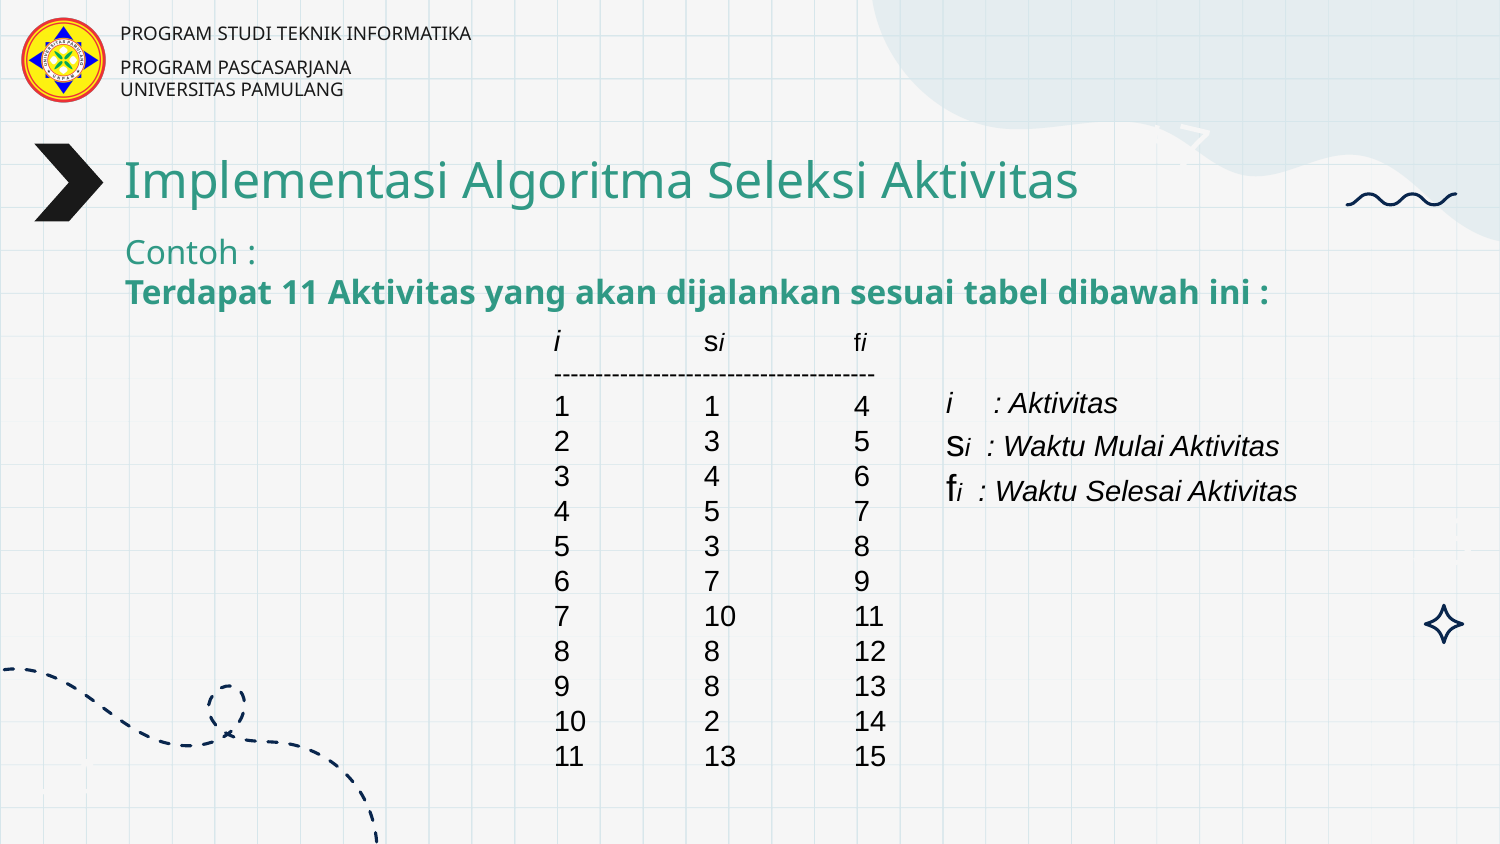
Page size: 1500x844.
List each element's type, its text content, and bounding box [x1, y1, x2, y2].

text_box i si fi --------------------------------------- 1 1 4 2 3 5 3 4 6 4 5 7 5 3 8 6 7 9 7 10 11 8 8 12 9 8 13 10 2 14 11 13 15 [539, 314, 902, 780]
text_box i : Aktivitas si : Waktu Mulai Aktivitas fi : Waktu Selesai Aktivitas [931, 376, 1314, 517]
text_box [32, 141, 105, 224]
picture [0, 0, 1500, 844]
text_box Contoh : Terdapat 11 Aktivitas yang akan dijalankan sesuai tabel dibawah ini : [109, 182, 1426, 361]
text_box PROGRAM STUDI TEKNIK INFORMATIKA PROGRAM PASCASARJANA UNIVERSITAS PAMULANG [135, 26, 520, 96]
text_box Implementasi Algoritma Seleksi Aktivitas [109, 101, 1500, 257]
